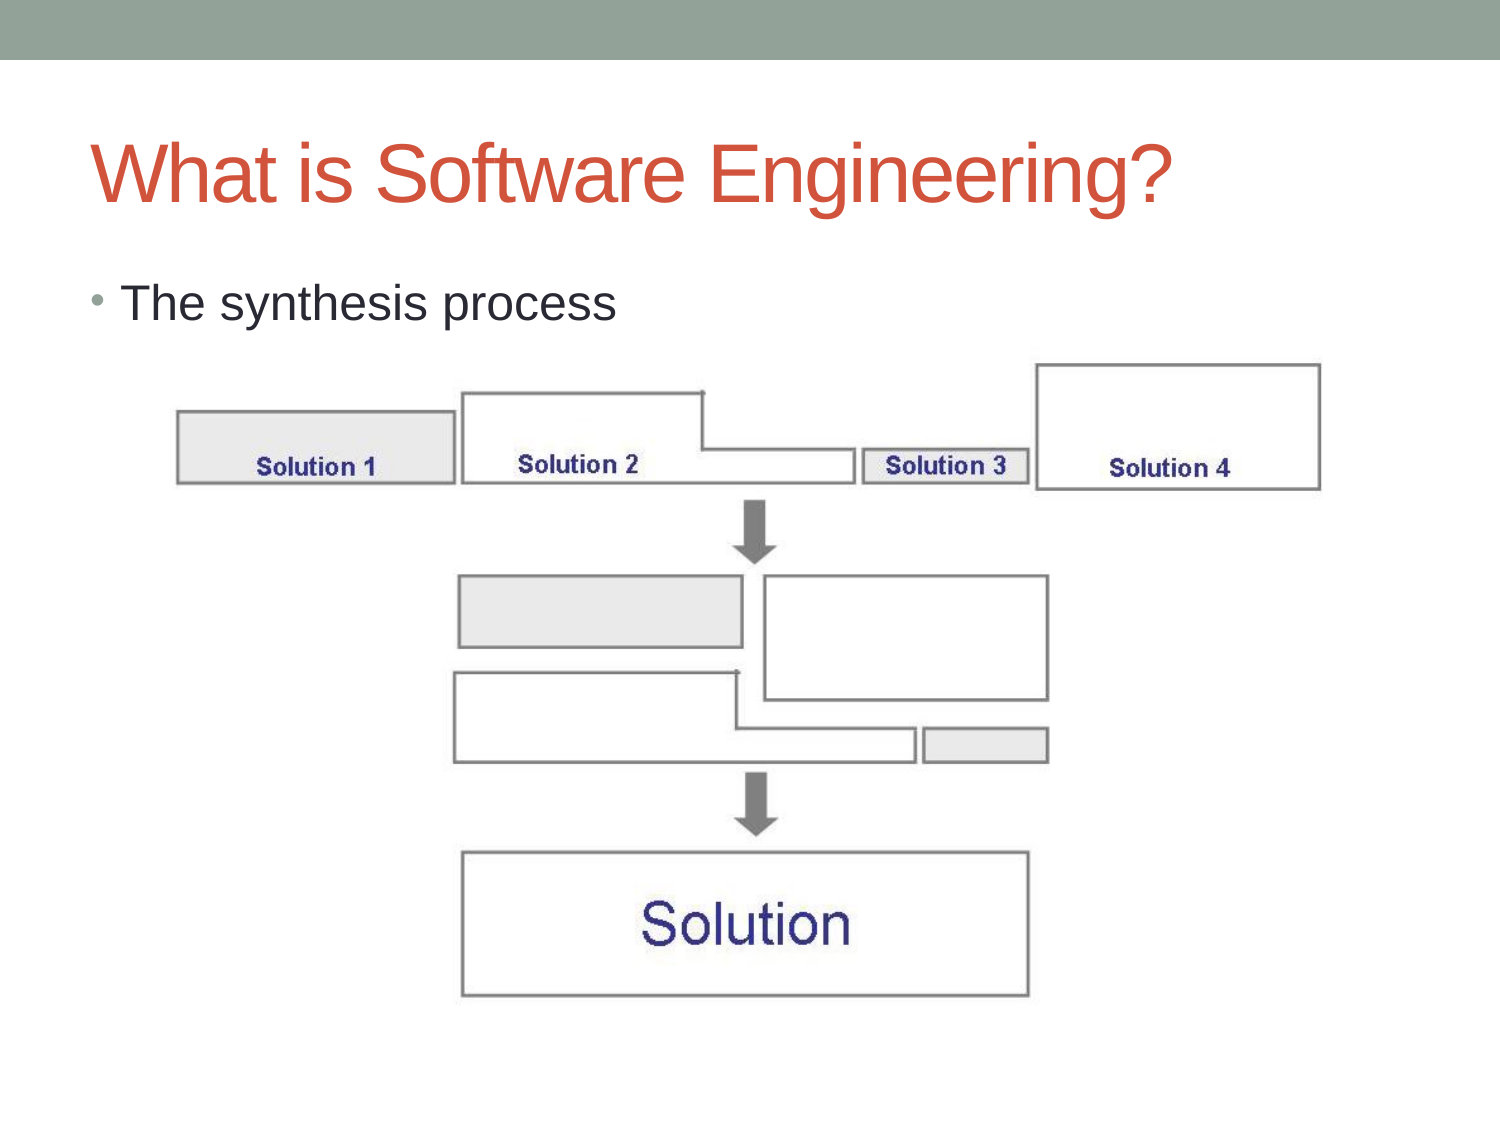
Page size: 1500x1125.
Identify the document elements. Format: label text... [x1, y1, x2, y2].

picture [149, 337, 1363, 1017]
list The synthesis process [75, 262, 1425, 1063]
title What is Software Engineering? [75, 87, 1425, 250]
